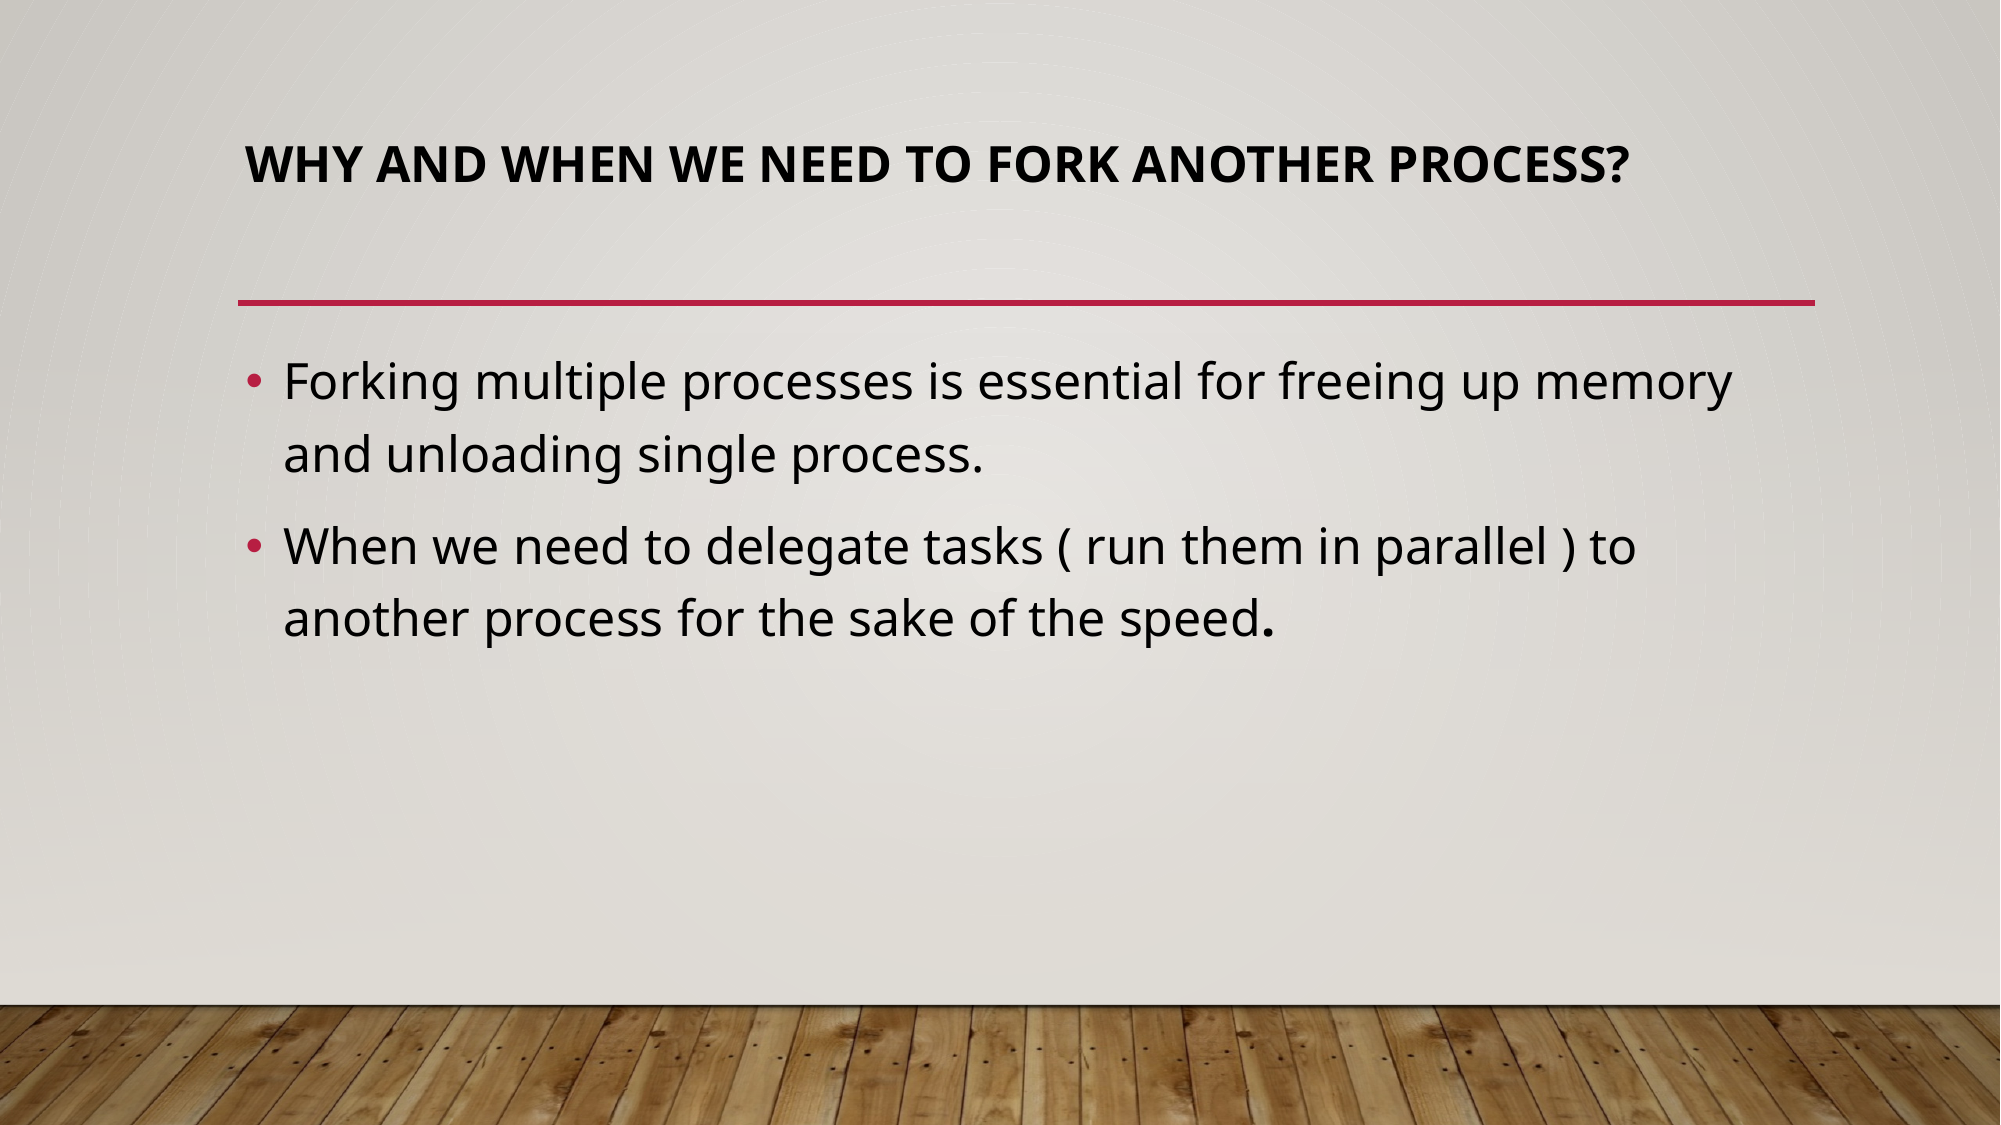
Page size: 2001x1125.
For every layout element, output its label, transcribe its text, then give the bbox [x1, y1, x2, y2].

picture [0, 1005, 2000, 1125]
title Why and when we need to fork another process? [237, 131, 1814, 305]
list Forking multiple processes is essential for freeing up memory and unloading single process. When we need to delegate tasks ( run them in parallel ) to another process for the sake of the speed. [237, 330, 1814, 898]
